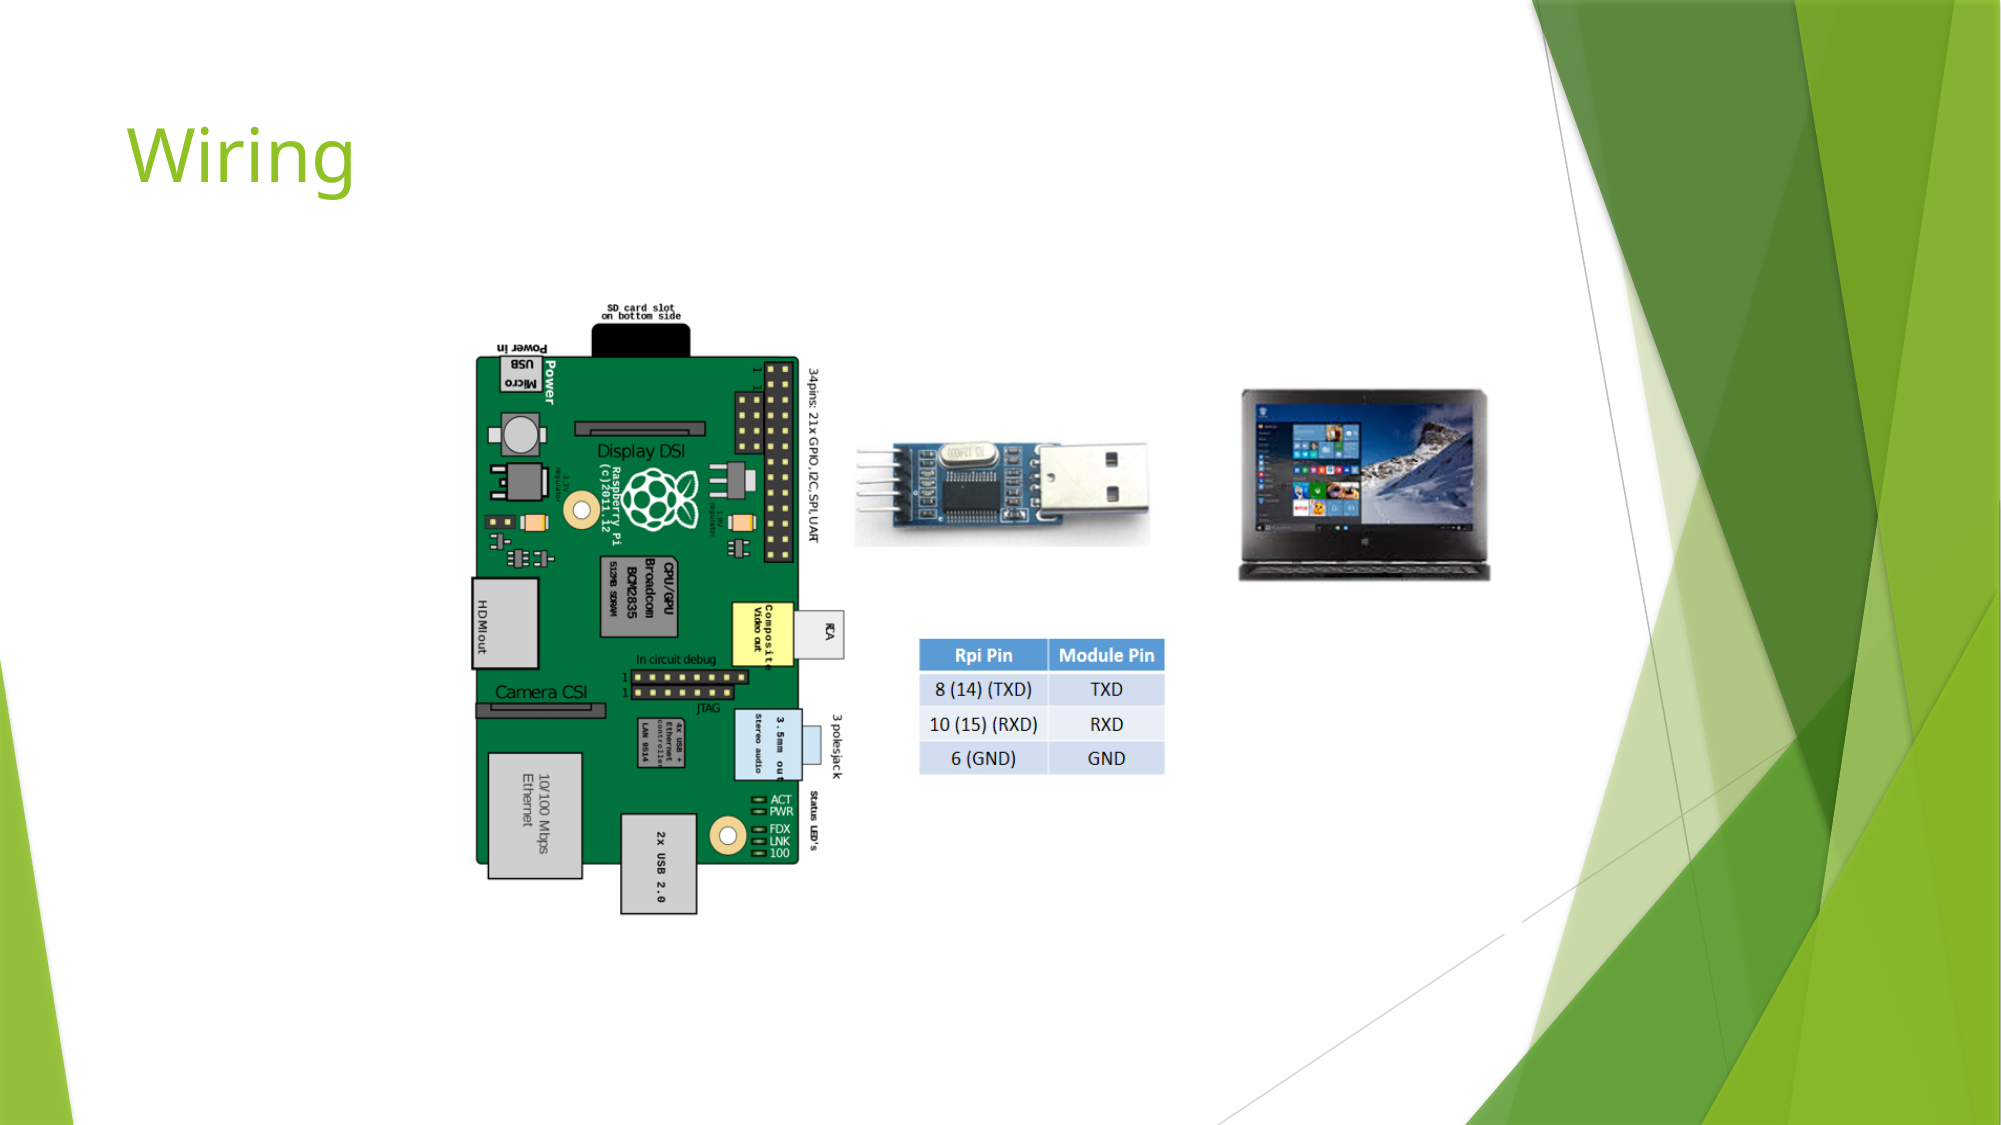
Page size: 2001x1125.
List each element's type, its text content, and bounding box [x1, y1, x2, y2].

picture [446, 303, 1522, 935]
title Wiring [111, 99, 1522, 227]
